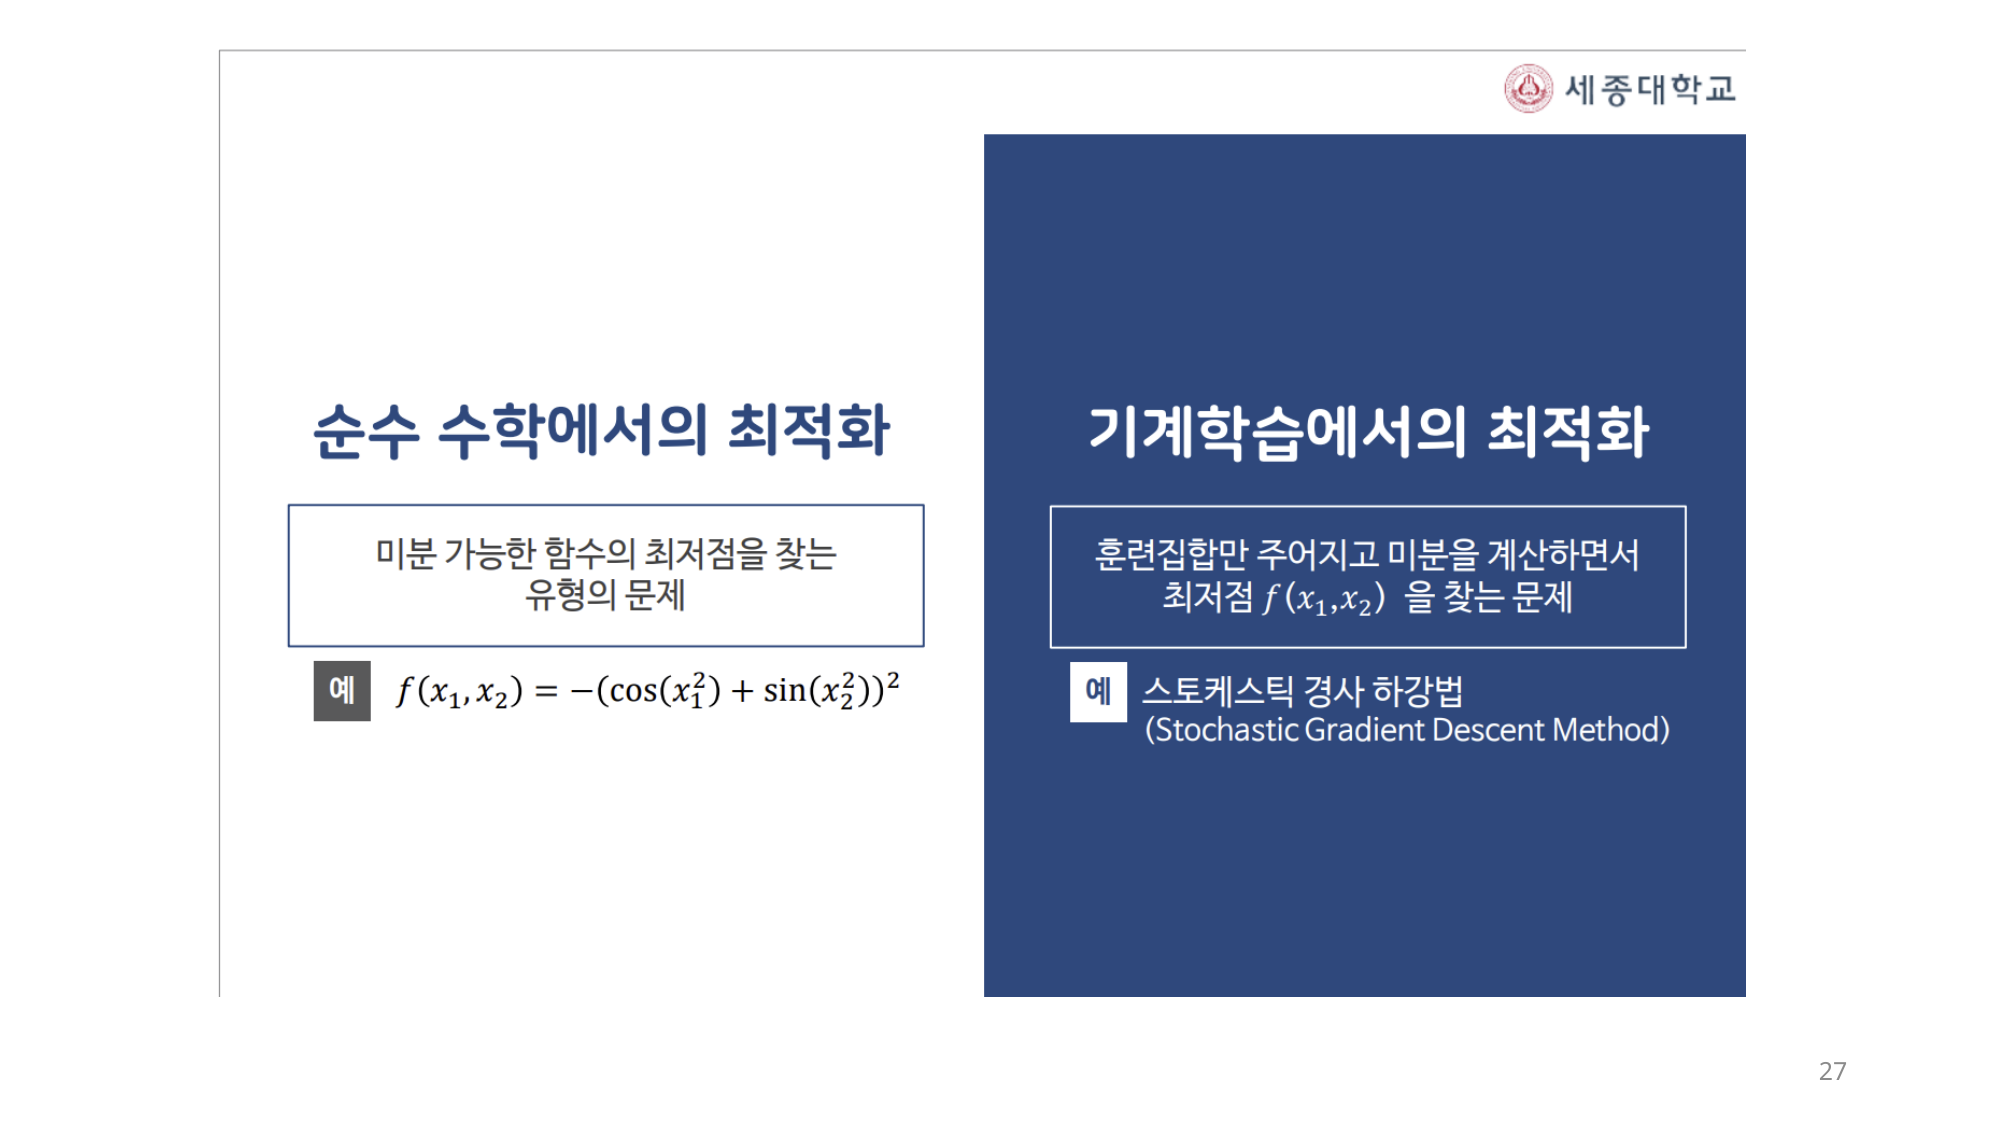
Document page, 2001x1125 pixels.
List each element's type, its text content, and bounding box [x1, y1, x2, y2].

slide_number 27 [1412, 1042, 1863, 1103]
picture [218, 46, 1746, 997]
